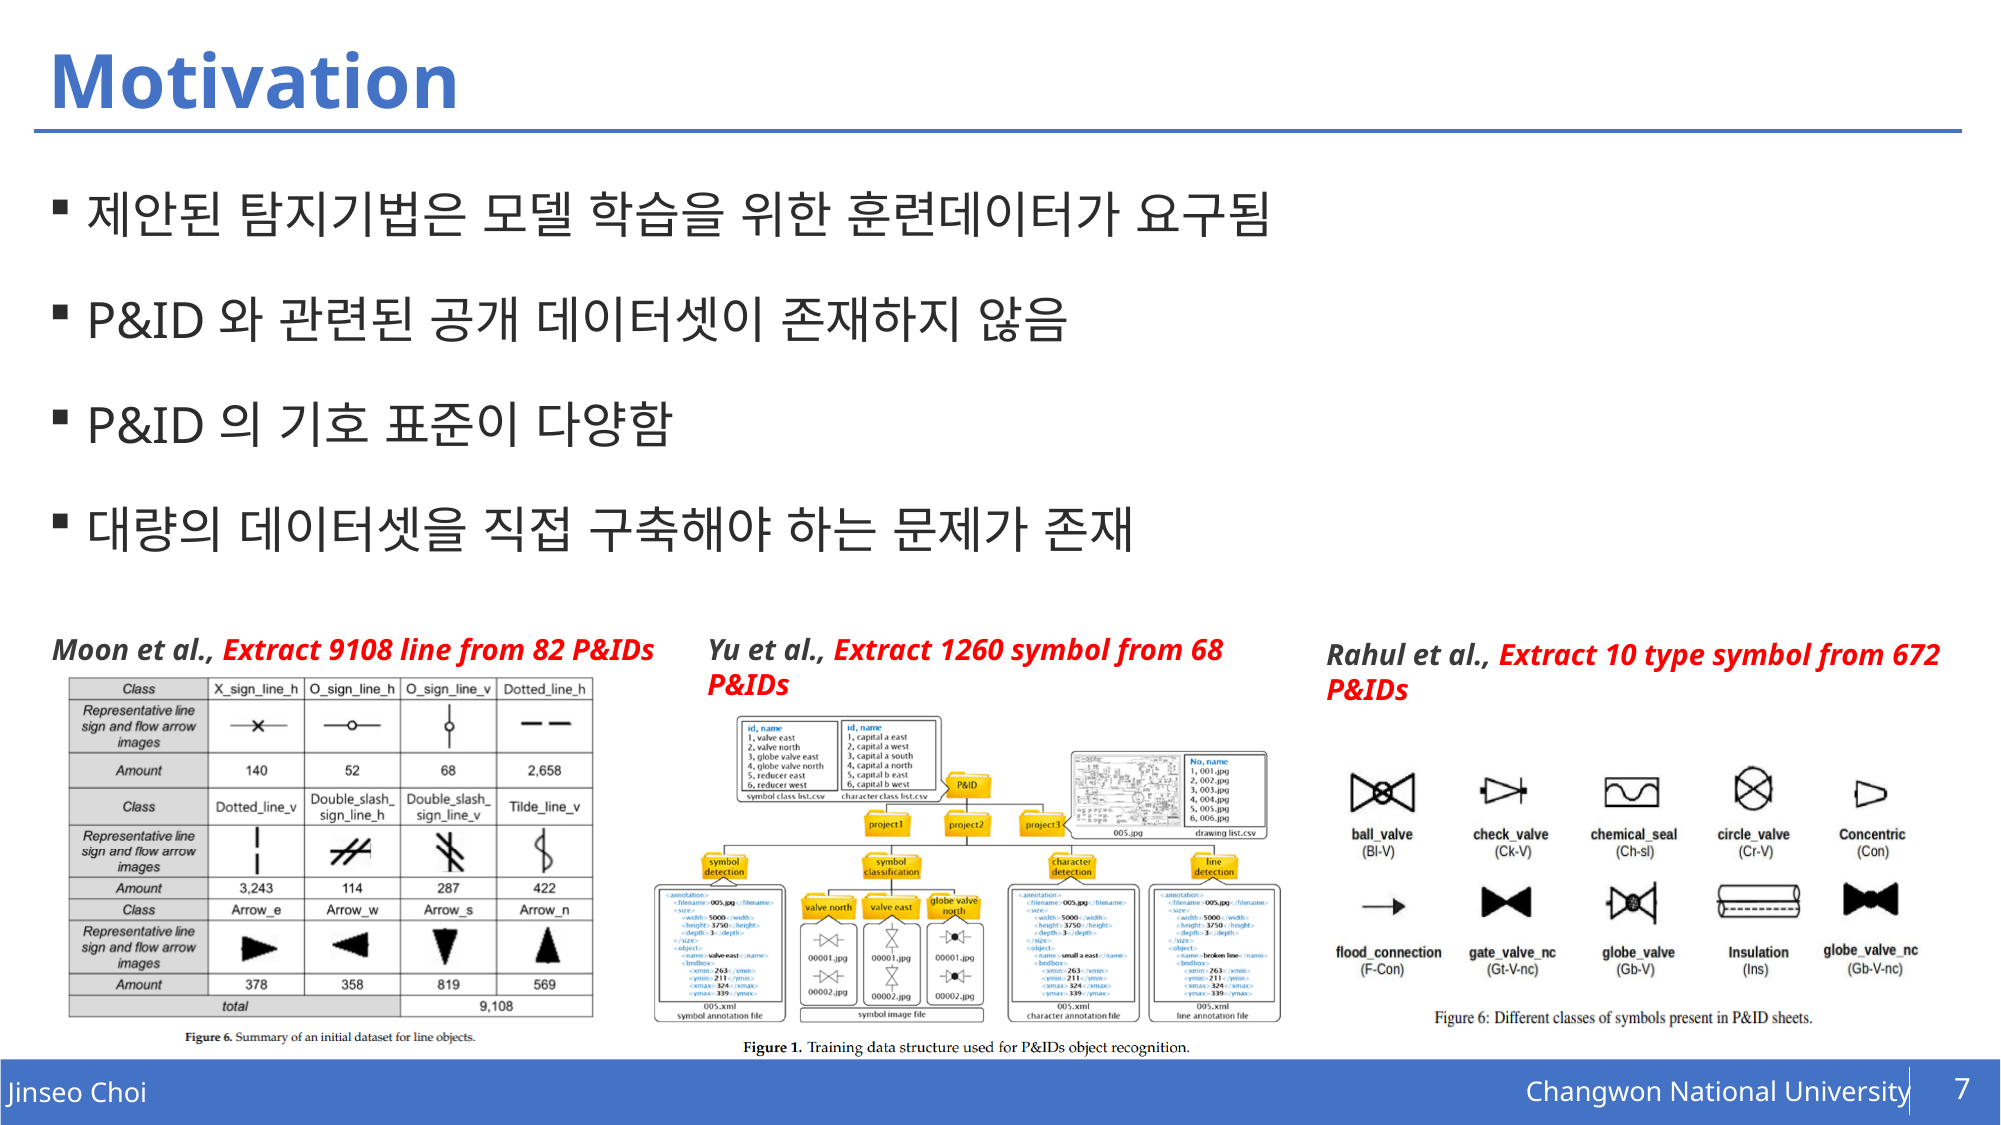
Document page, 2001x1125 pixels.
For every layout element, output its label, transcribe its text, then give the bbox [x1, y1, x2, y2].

picture [54, 660, 616, 1046]
list 제안된 탐지기법은 모델 학습을 위한 훈련데이터가 요구됨 P&ID와 관련된 공개 데이터셋이 존재하지 않음 P&ID의 기호 표준이 다양함 대량의 데이터셋을 직접 구축해야 하는 문제가 존재 [33, 152, 1963, 997]
text_box Moon et al., Extract 9108 line from 82 P&IDs [37, 623, 727, 674]
picture [1328, 744, 1933, 1034]
slide_number 7 [1926, 1060, 1999, 1121]
text_box Rahul et al., Extract 10 type symbol from 672 P&IDs [1311, 629, 2000, 714]
text_box Yu et al., Extract 1260 symbol from 68 P&IDs [692, 623, 1320, 709]
picture [640, 696, 1291, 1059]
title Motivation [33, 27, 1963, 143]
